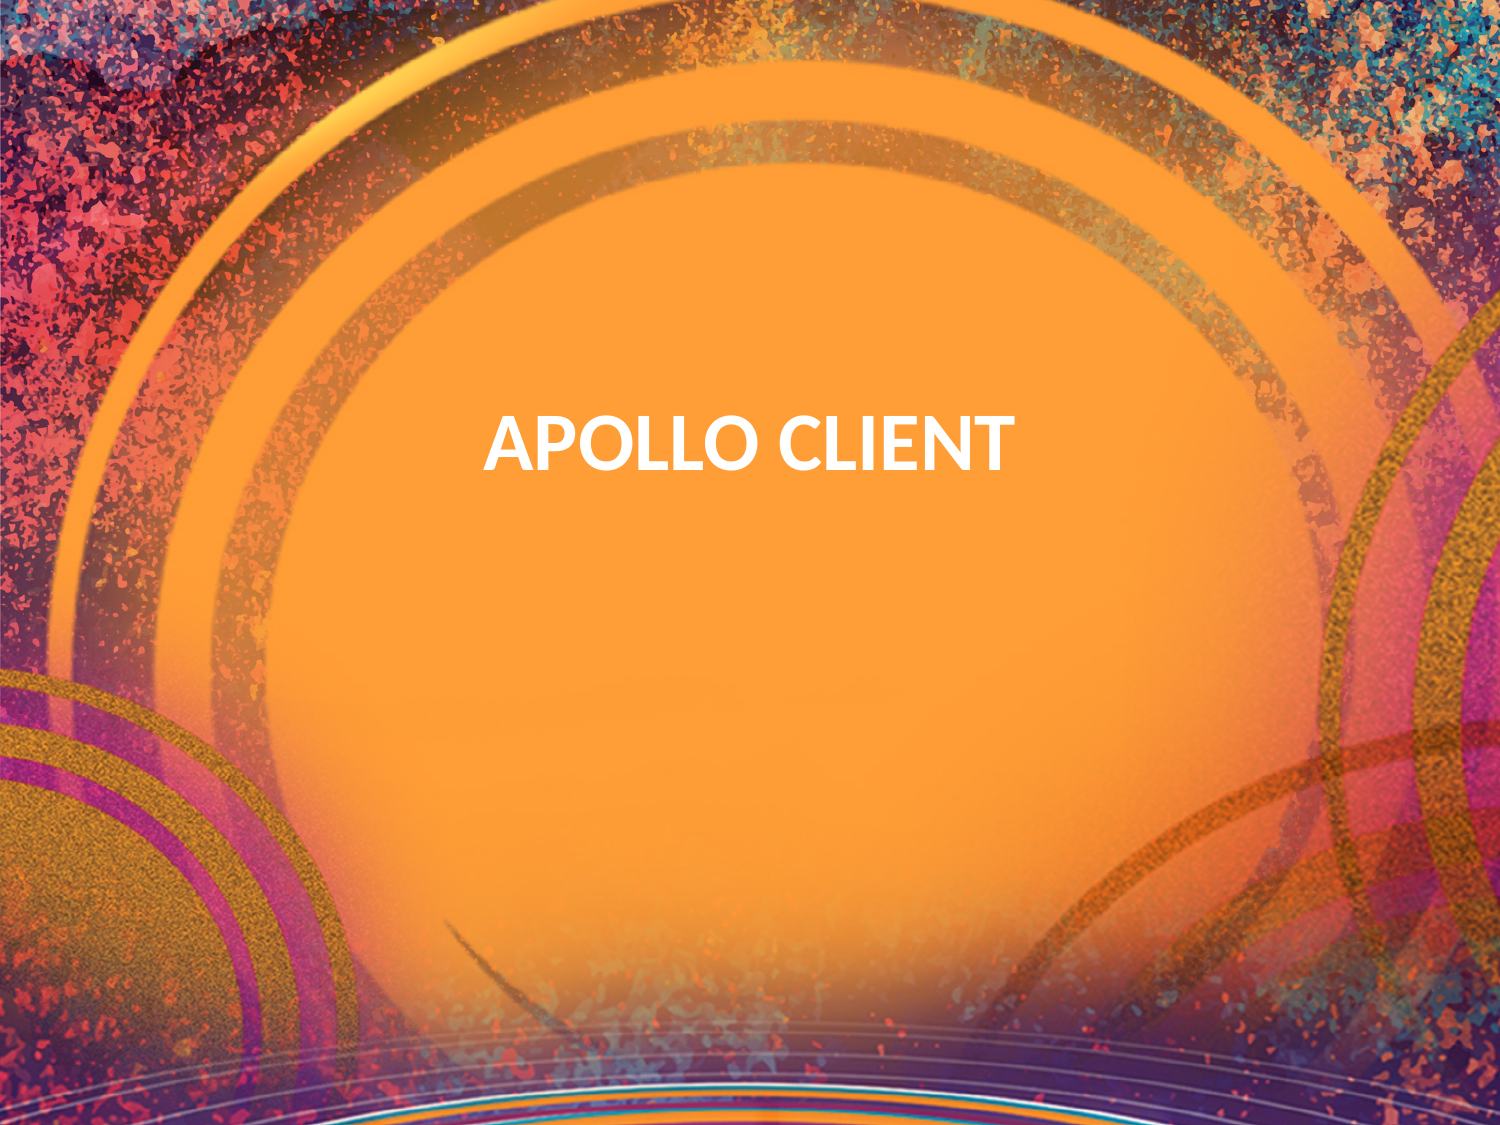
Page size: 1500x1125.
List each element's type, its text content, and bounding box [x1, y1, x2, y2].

title Apollo client [318, 379, 1182, 600]
picture [0, 0, 1500, 1125]
